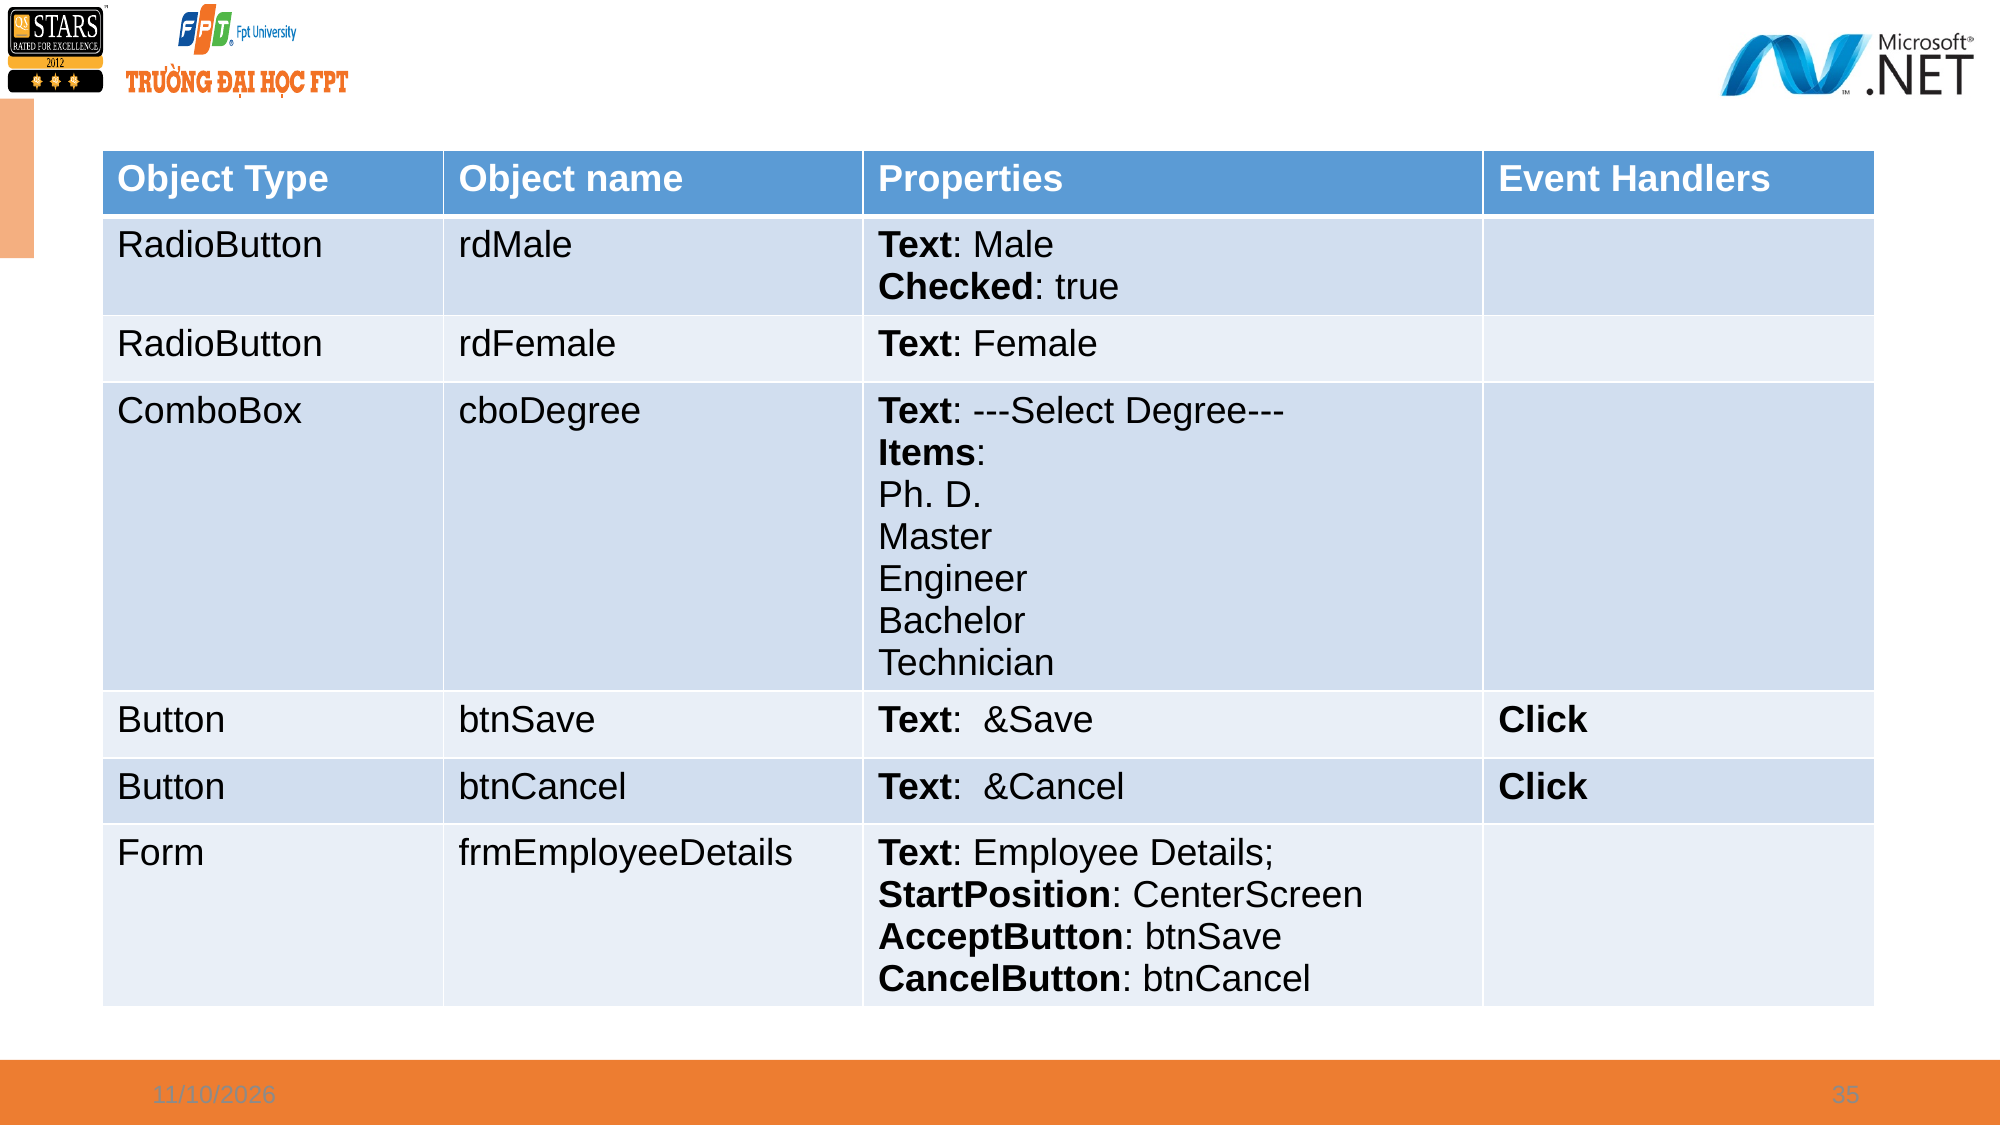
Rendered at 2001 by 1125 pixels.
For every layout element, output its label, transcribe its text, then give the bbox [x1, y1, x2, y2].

table_cell Button [103, 692, 443, 757]
table_cell RadioButton [103, 316, 443, 381]
table_cell btnCancel [444, 759, 862, 823]
table_cell btnSave [444, 692, 862, 757]
table_header Object name [444, 151, 862, 214]
table_cell Text: Female [864, 316, 1482, 381]
table_cell Button [103, 759, 443, 823]
table_cell cboDegree [444, 383, 862, 690]
table_header Object Type [103, 151, 443, 214]
table_cell frmEmployeeDetails [444, 825, 862, 1006]
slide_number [137, 1063, 588, 1123]
slide_number 35 [1424, 1063, 1875, 1123]
picture [1685, 0, 2001, 129]
table_cell Form [103, 825, 443, 1006]
table_cell rdFemale [444, 316, 862, 381]
table_header Event Handlers [1484, 151, 1874, 214]
table_cell Click [1484, 759, 1874, 823]
table_cell Text: Male Checked: true [864, 219, 1482, 315]
table_cell [1484, 383, 1874, 690]
table_cell Text: ---Select Degree--- Items: Ph. D. Master Engineer Bachelor Technician [864, 383, 1482, 690]
table_cell [1484, 316, 1874, 381]
table_cell [1484, 825, 1874, 1006]
table_cell rdMale [444, 219, 862, 315]
table_cell Text: &Save [864, 692, 1482, 757]
table_cell Text: Employee Details; StartPosition: CenterScreen AcceptButton: btnSave CancelButton: btnCancel [864, 825, 1482, 1006]
table_cell [1484, 219, 1874, 315]
table_header Properties [864, 151, 1482, 214]
table_cell Text: &Cancel [864, 759, 1482, 823]
table_cell RadioButton [103, 219, 443, 315]
table_cell ComboBox [103, 383, 443, 690]
table_cell Click [1484, 692, 1874, 757]
